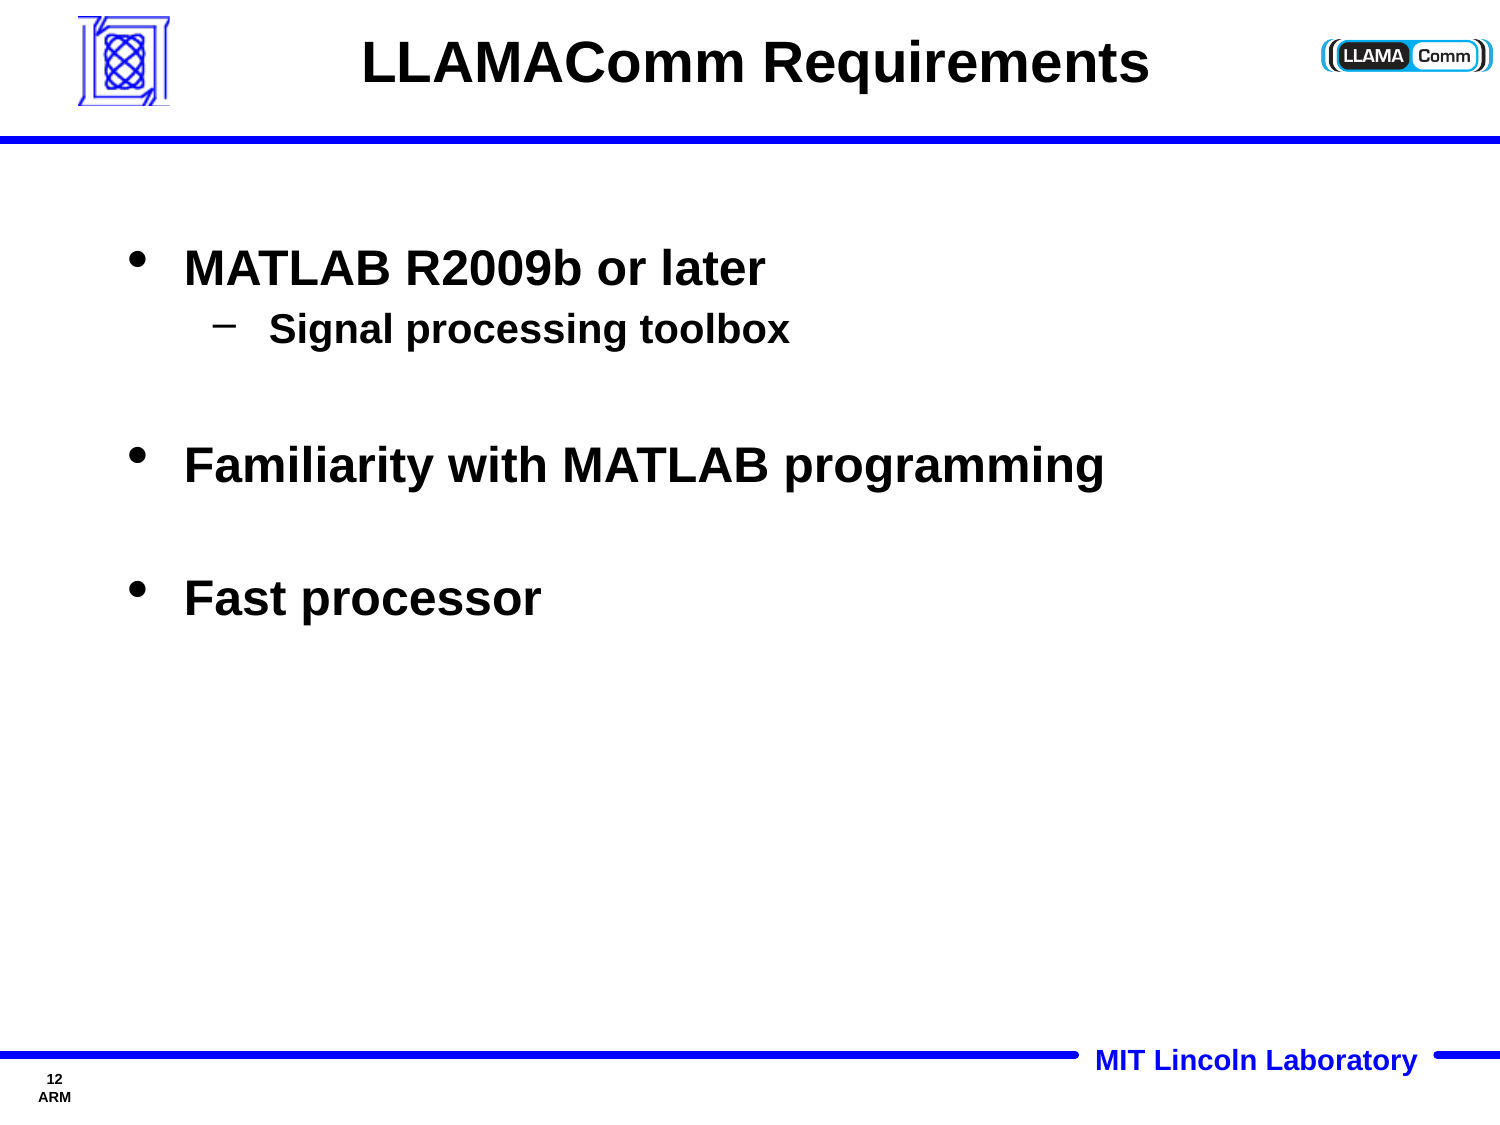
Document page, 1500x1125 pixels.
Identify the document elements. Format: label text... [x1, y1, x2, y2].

picture [1413, 43, 1476, 69]
title LLAMAComm Requirements [174, 0, 1338, 125]
list MATLAB R2009b or later Signal processing toolbox Familiarity with MATLAB programming Fast processor [112, 235, 1388, 911]
picture [1471, 39, 1493, 72]
picture [1340, 43, 1409, 69]
